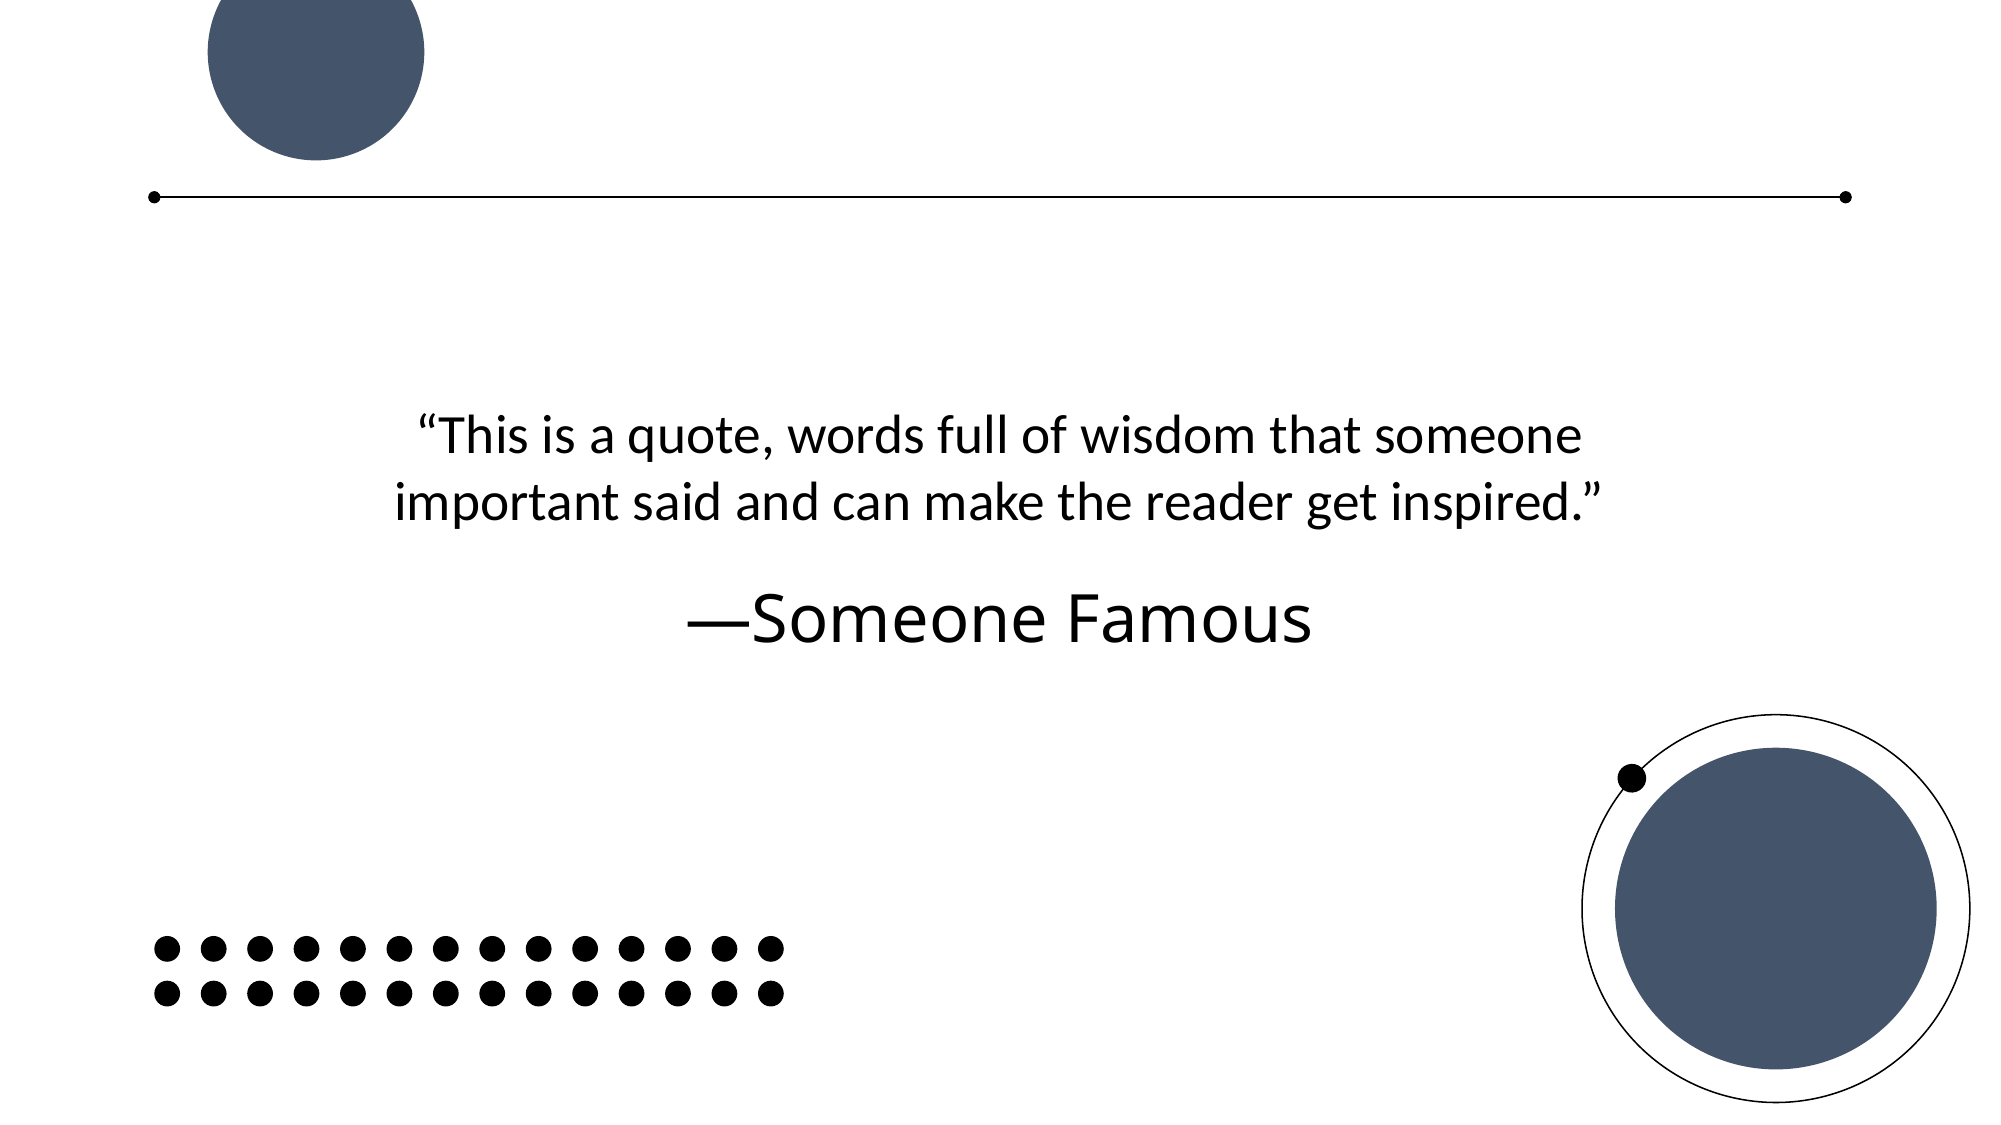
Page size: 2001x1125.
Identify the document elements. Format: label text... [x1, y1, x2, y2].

subtitle “This is a quote, words full of wisdom that someone important said and can make the reader get inspired.” [315, 369, 1685, 552]
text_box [1507, 640, 2000, 1125]
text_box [154, 935, 784, 1007]
text_box [207, 0, 425, 161]
title —Someone Famous [498, 562, 1502, 679]
